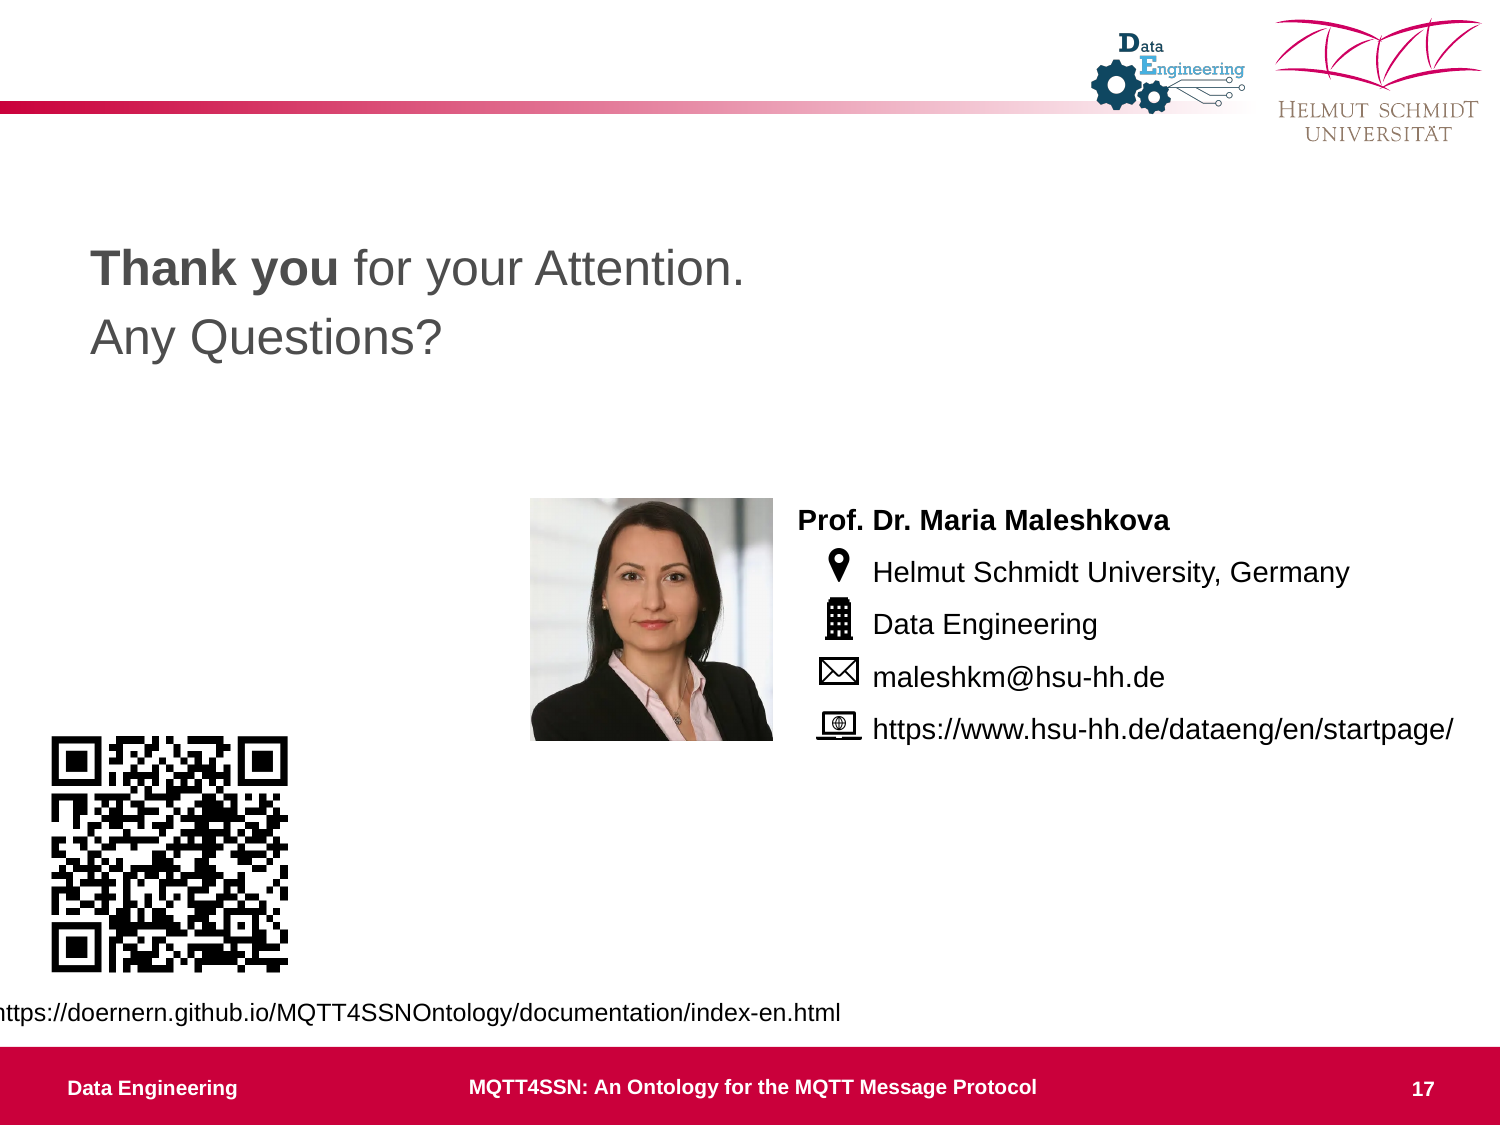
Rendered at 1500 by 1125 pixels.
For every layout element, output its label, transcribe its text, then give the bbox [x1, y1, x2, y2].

picture [815, 647, 863, 695]
picture [1081, 17, 1255, 125]
picture [815, 594, 863, 643]
picture [530, 498, 773, 741]
text_box https://doernern.github.io/MQTT4SSNOntology/documentation/index-en.html [0, 989, 858, 1034]
text_box Data Engineering [0, 1049, 306, 1125]
picture [815, 541, 863, 589]
picture [815, 701, 863, 750]
text_box 17 [1346, 1050, 1500, 1125]
picture [30, 714, 310, 994]
footer MQTT4SSN: An Ontology for the MQTT Message Protocol [453, 1049, 1053, 1125]
list Thank you for your Attention. Any Questions? [75, 157, 1425, 523]
text_box Prof. Dr. Maria Maleshkova Helmut Schmidt University, Germany Data Engineering maleshkm@hsu-hh.de https://www.hsu-hh.de/dataeng/en/startpage/ [782, 475, 1486, 753]
